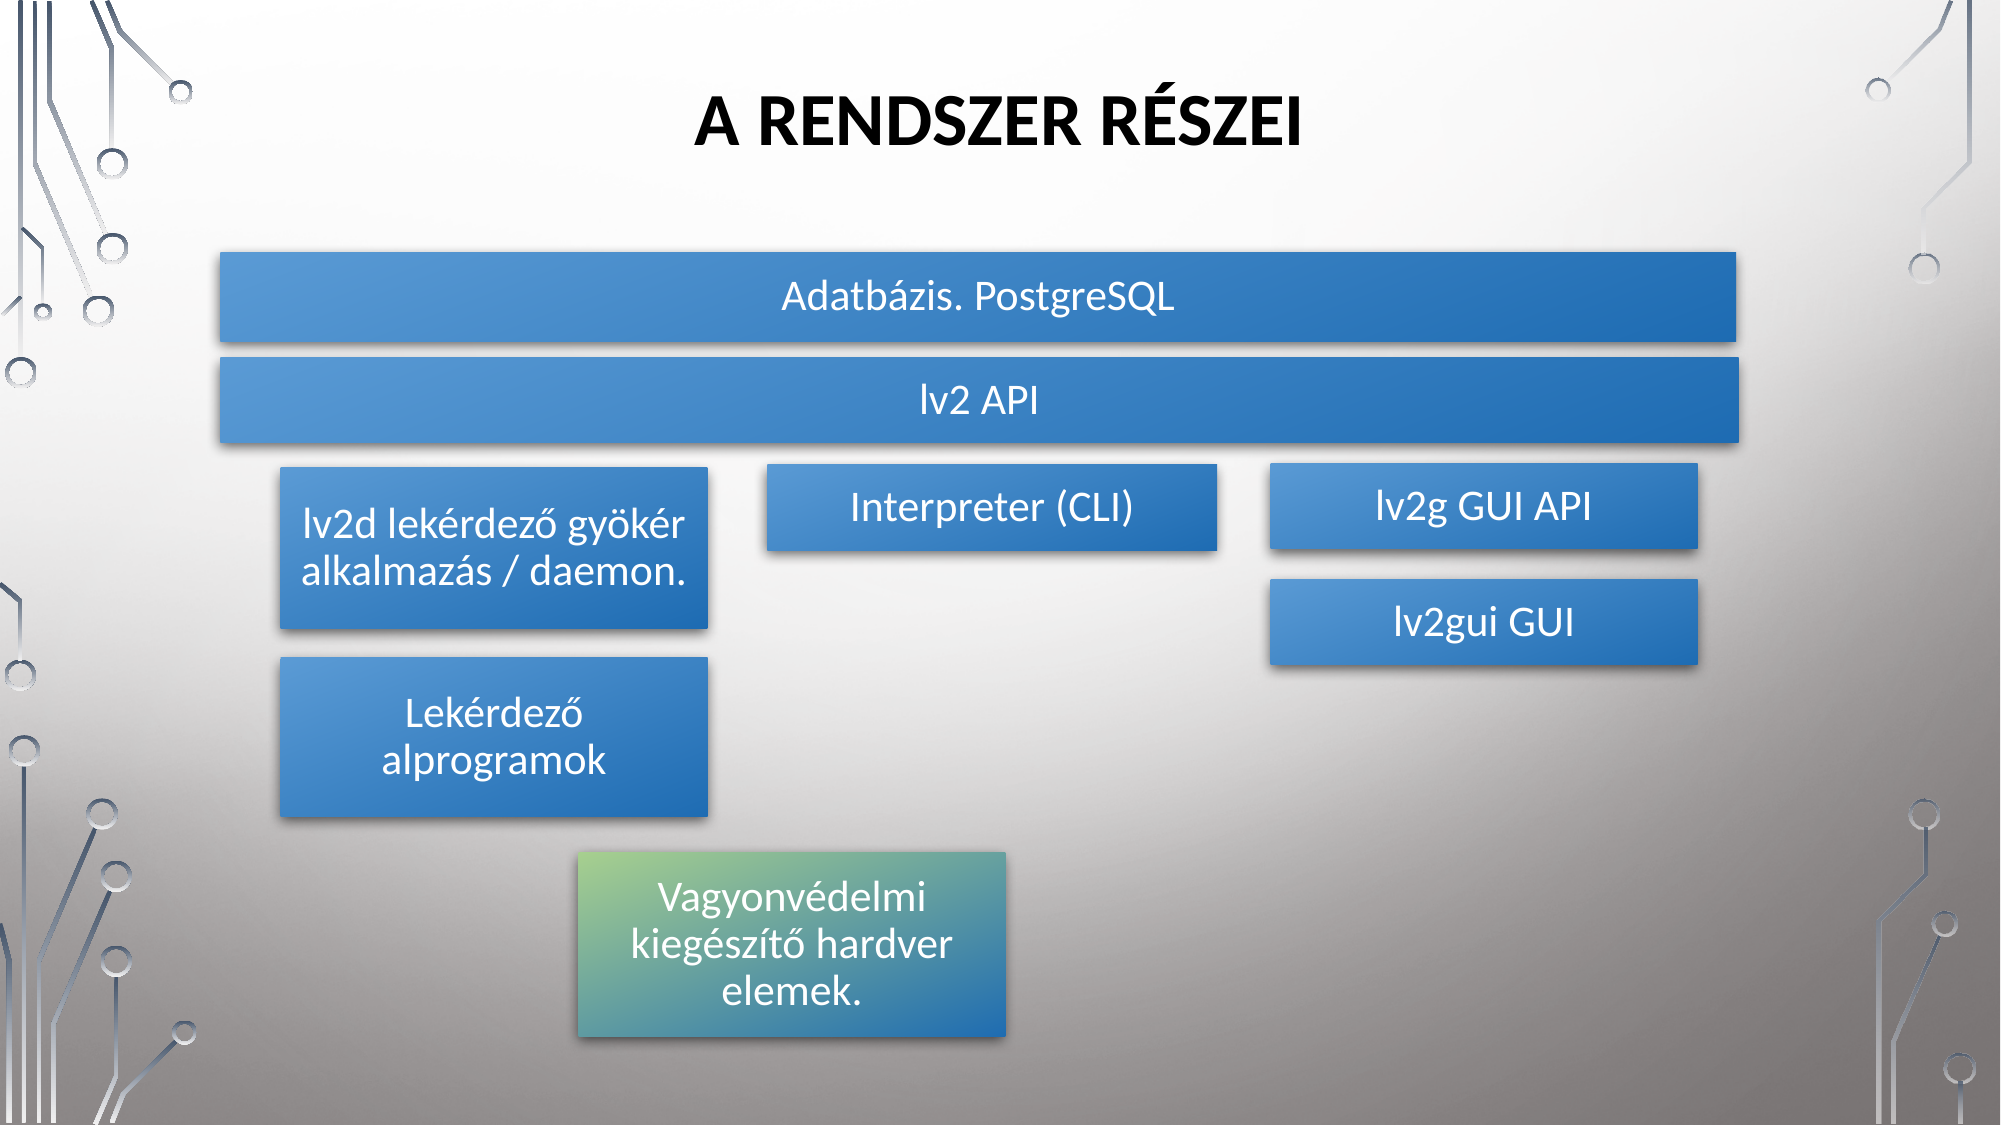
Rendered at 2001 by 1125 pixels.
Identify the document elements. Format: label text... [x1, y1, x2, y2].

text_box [219, 159, 1742, 1082]
title A rendszer részei [187, 75, 1813, 243]
text_box [0, 0, 2000, 75]
